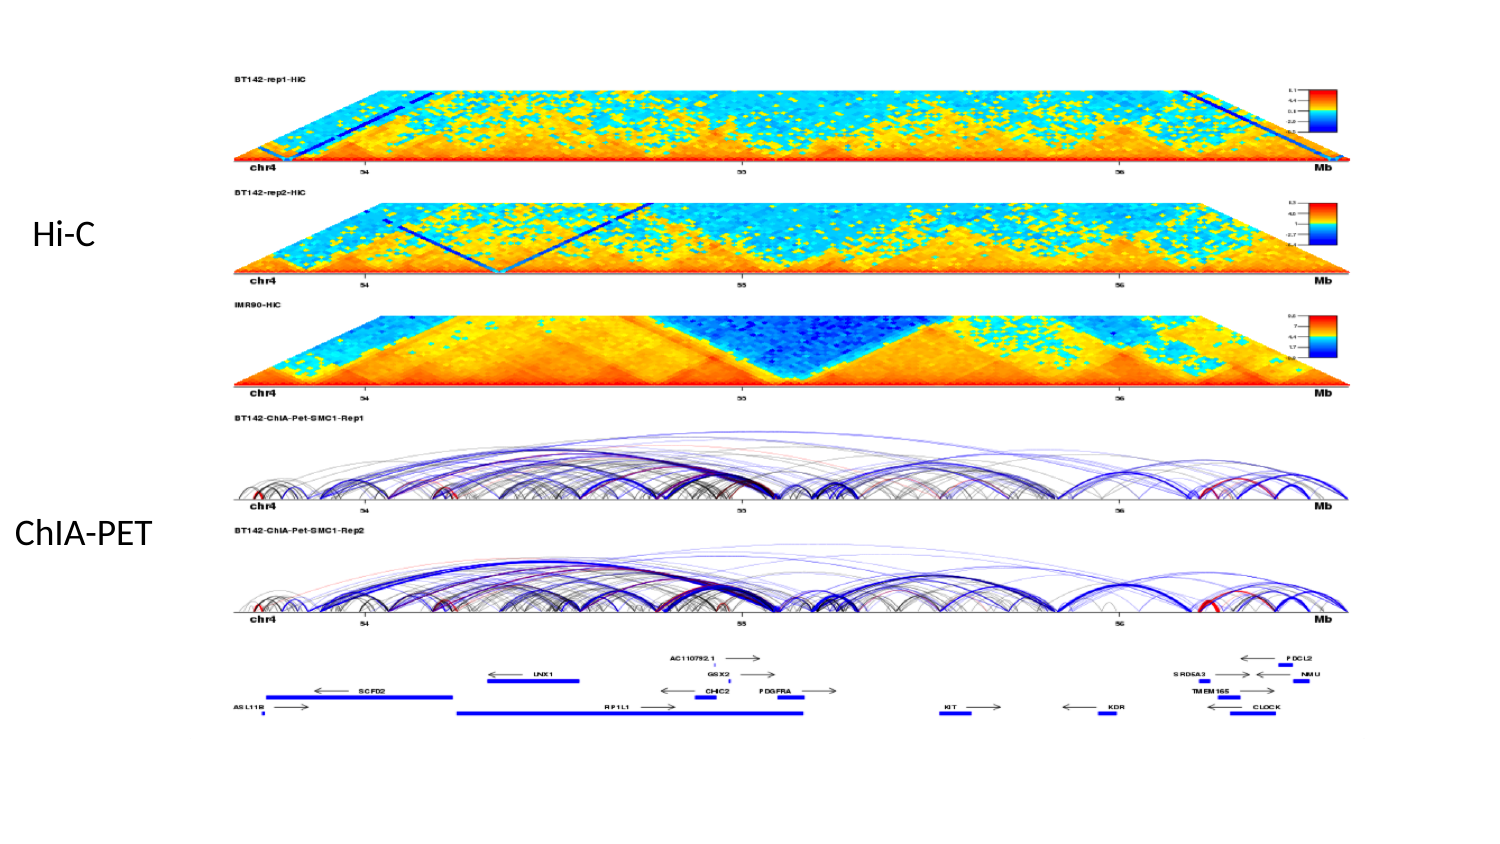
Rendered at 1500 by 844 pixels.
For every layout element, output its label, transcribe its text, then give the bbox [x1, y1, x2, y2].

text_box ChIA-PET [0, 500, 185, 561]
text_box Hi-C [17, 201, 138, 262]
picture [190, 43, 1365, 739]
